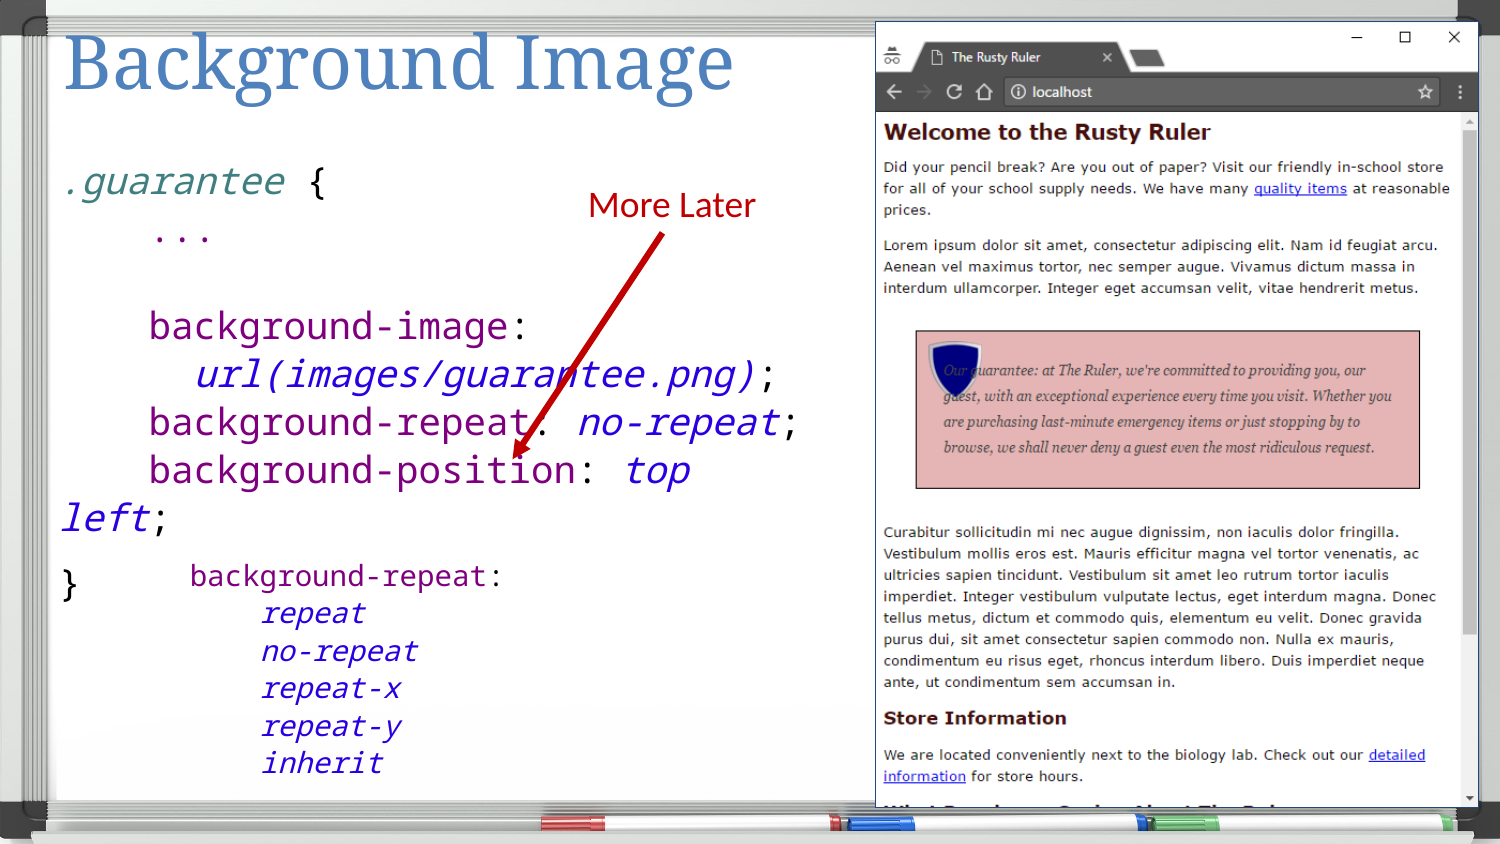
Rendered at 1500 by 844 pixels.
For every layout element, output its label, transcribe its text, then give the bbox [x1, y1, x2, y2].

text_box More Later [573, 172, 809, 232]
picture [0, 0, 1500, 844]
slide_number 14 [1387, 771, 1488, 817]
text_box .guarantee { ... background-image: url(images/guarantee.png); background-repeat: no-repeat; background-position: top left; } [43, 146, 832, 641]
text_box background-repeat: repeat no-repeat repeat-x repeat-y inherit [174, 547, 525, 787]
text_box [512, 232, 663, 460]
title Background Image [12, 9, 788, 110]
